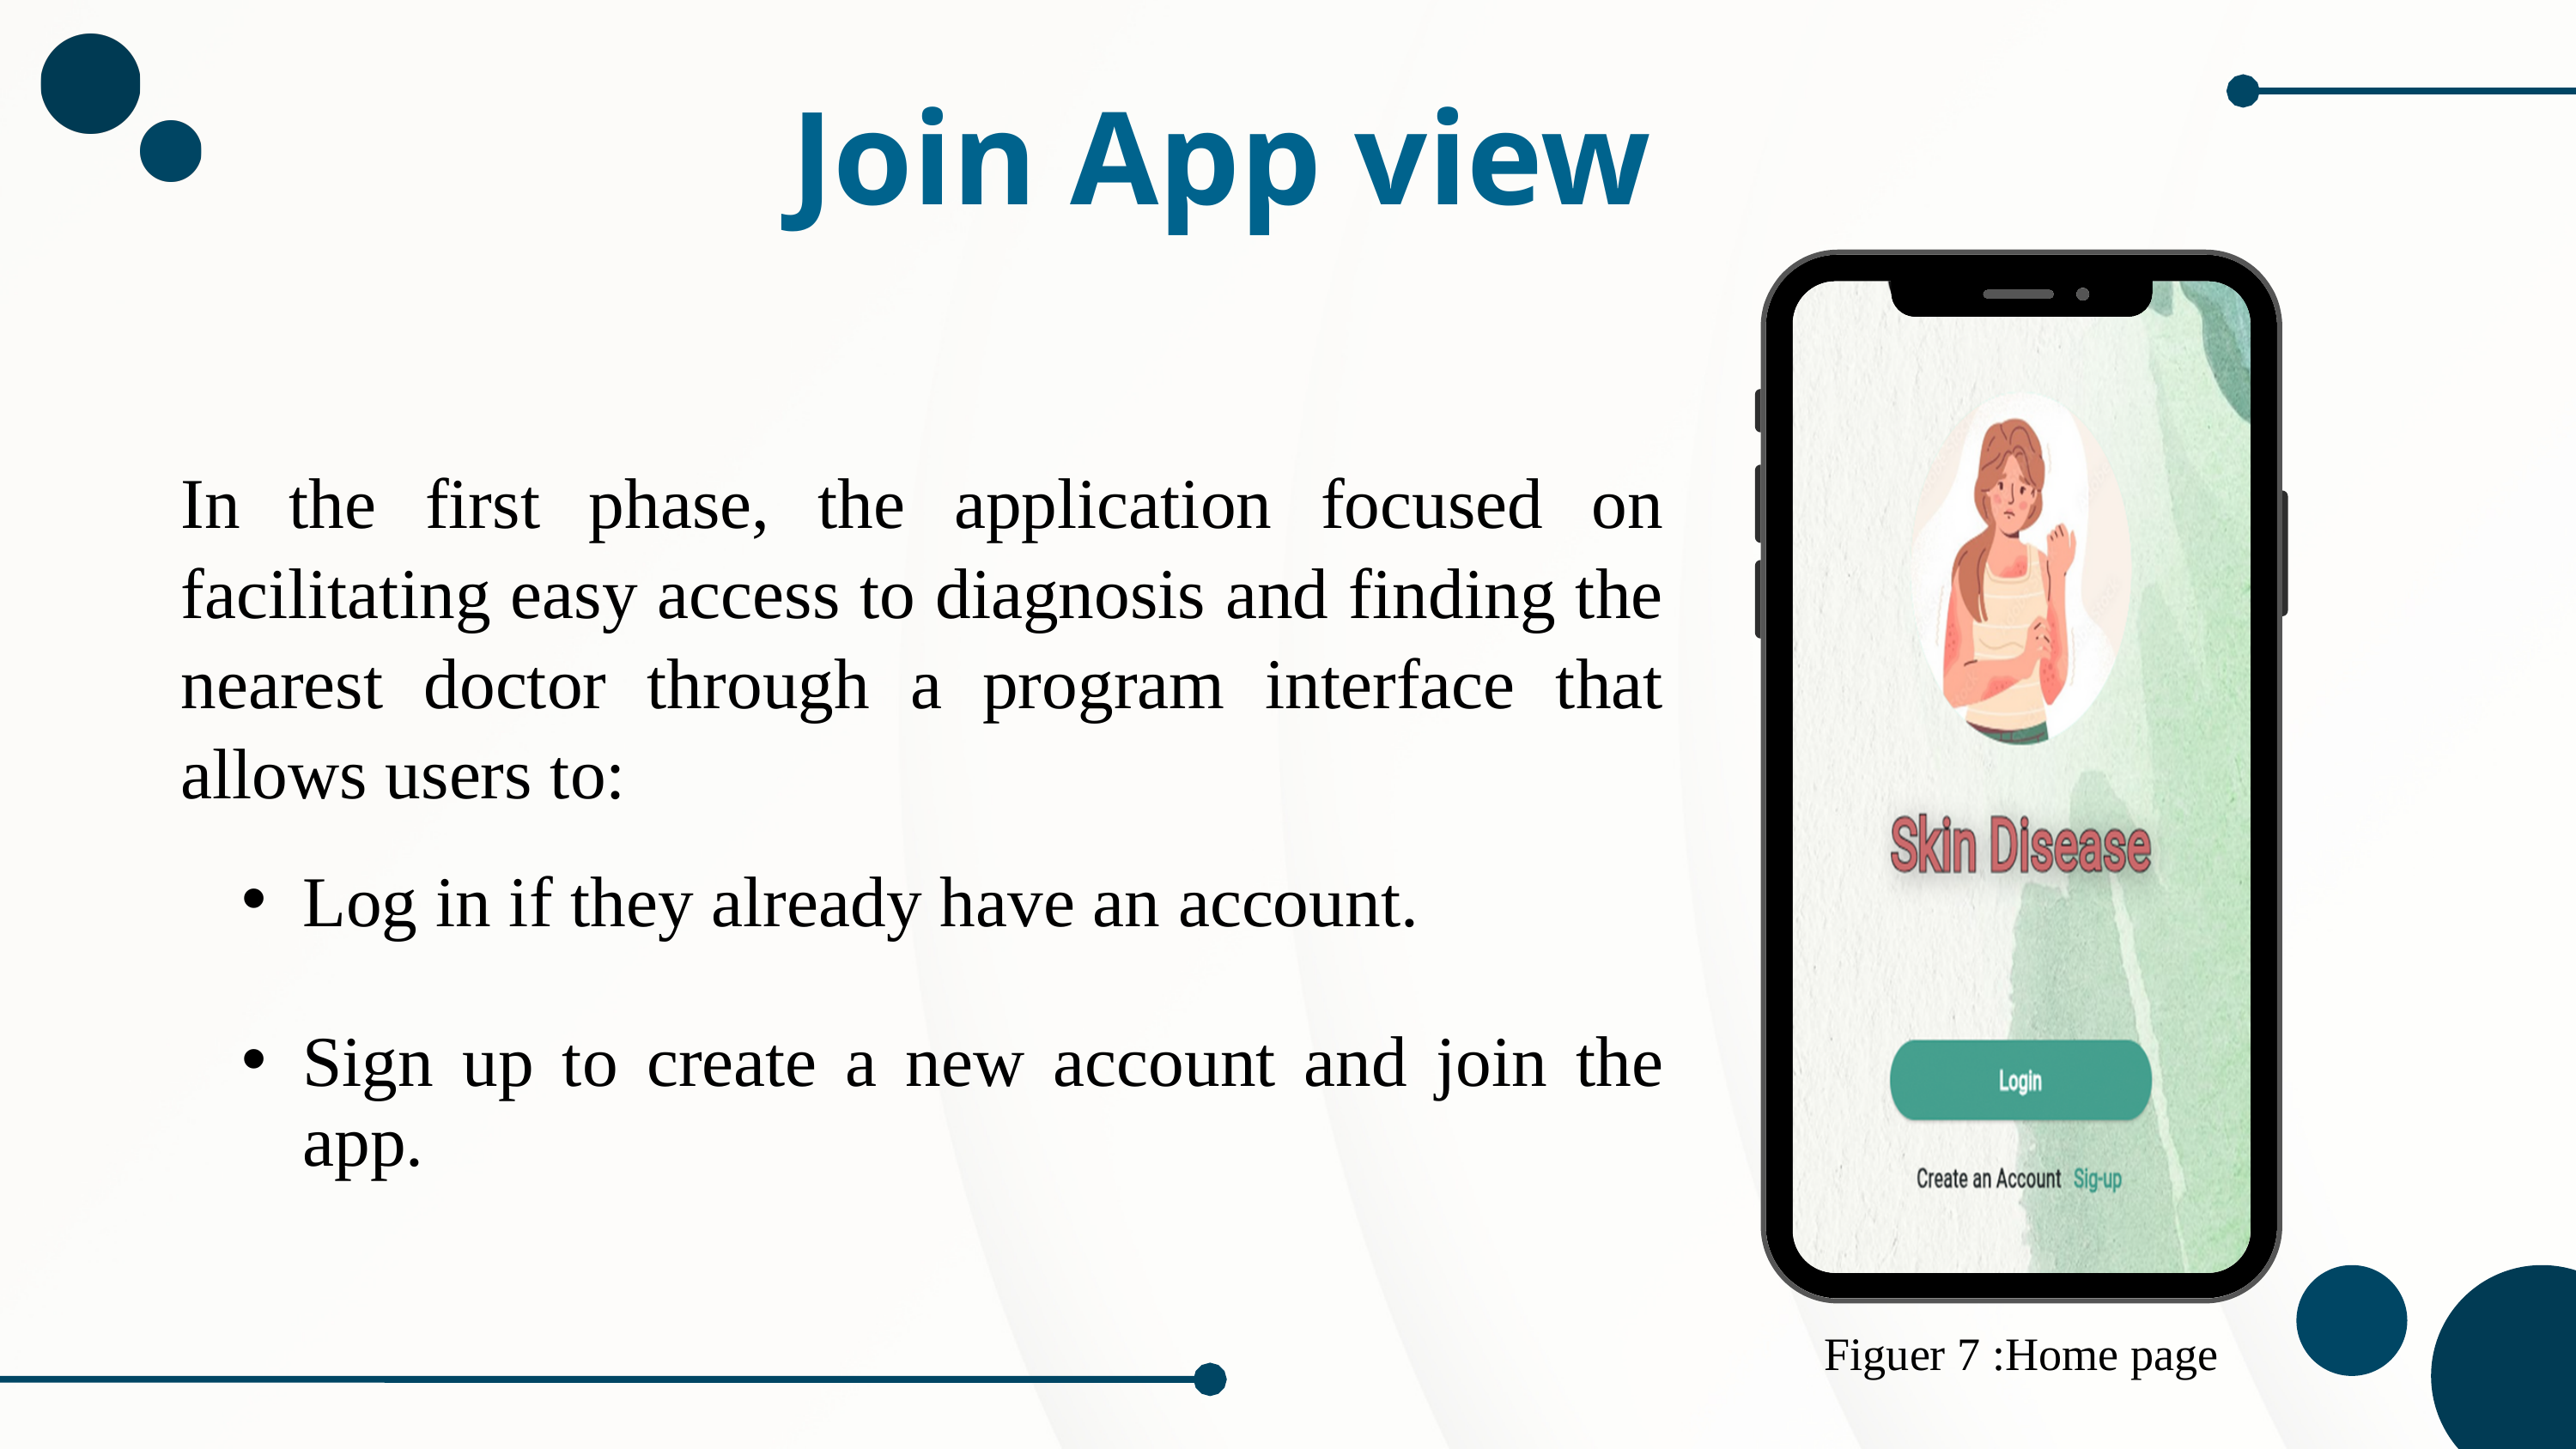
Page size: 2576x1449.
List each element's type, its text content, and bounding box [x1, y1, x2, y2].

text_box [0, 0, 2576, 1449]
text_box [0, 1370, 1219, 1389]
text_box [1754, 249, 2288, 1304]
text_box [40, 33, 141, 134]
text_box [140, 120, 202, 182]
text_box In the first phase, the application focused on facilitating easy access to diagnosis and finding the nearest doctor through a program interface that allows users to: Log in if they already have an account. Sign up to create a new account and join the app. [180, 452, 1666, 1181]
text_box Figuer 7 :Home page [1754, 1314, 2288, 1380]
text_box [2234, 82, 2576, 100]
text_box Join App view [687, 50, 1755, 231]
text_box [2296, 1264, 2408, 1377]
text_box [2430, 1264, 2576, 1449]
